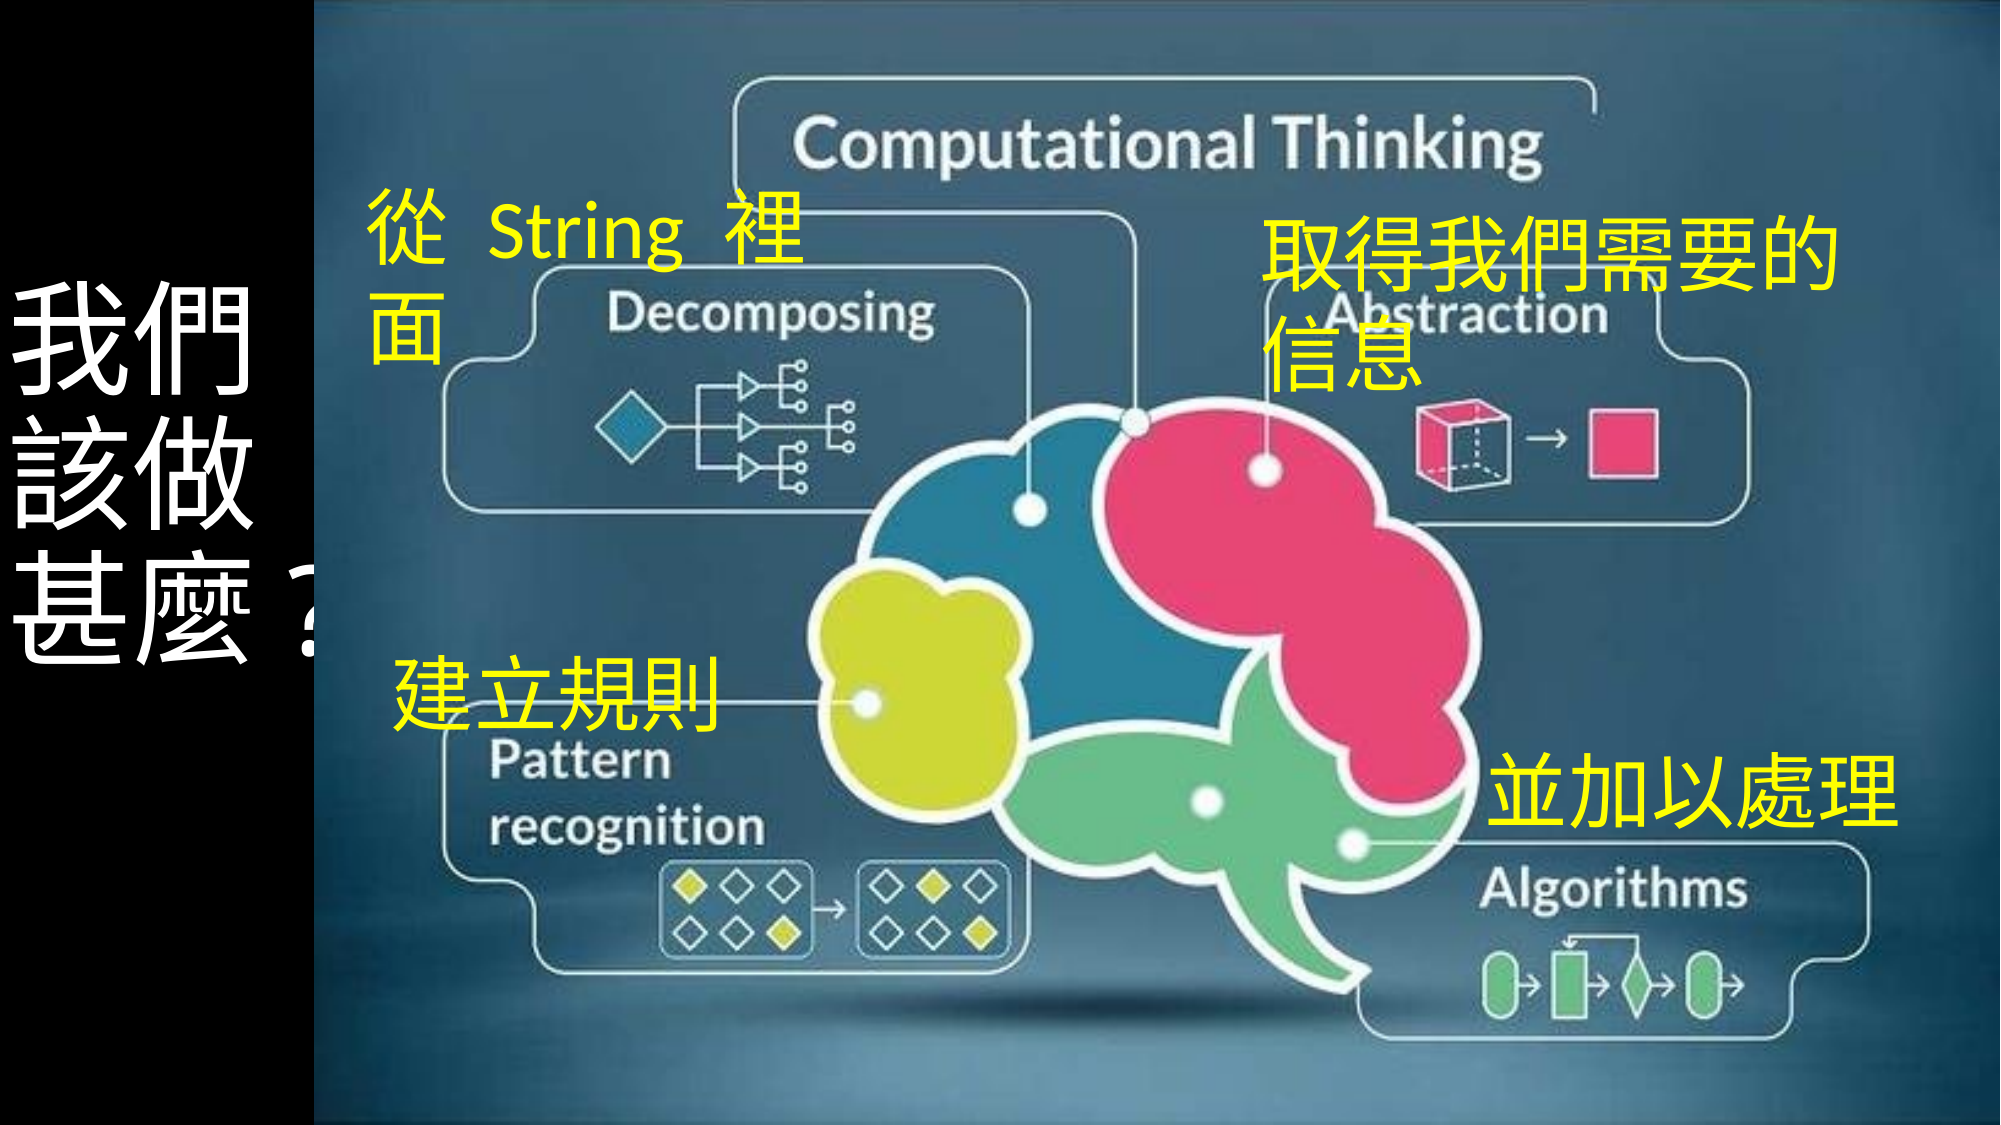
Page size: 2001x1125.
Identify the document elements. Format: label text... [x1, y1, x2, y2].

title 我們該做甚麼? [0, 59, 270, 900]
picture [314, 0, 2000, 1125]
